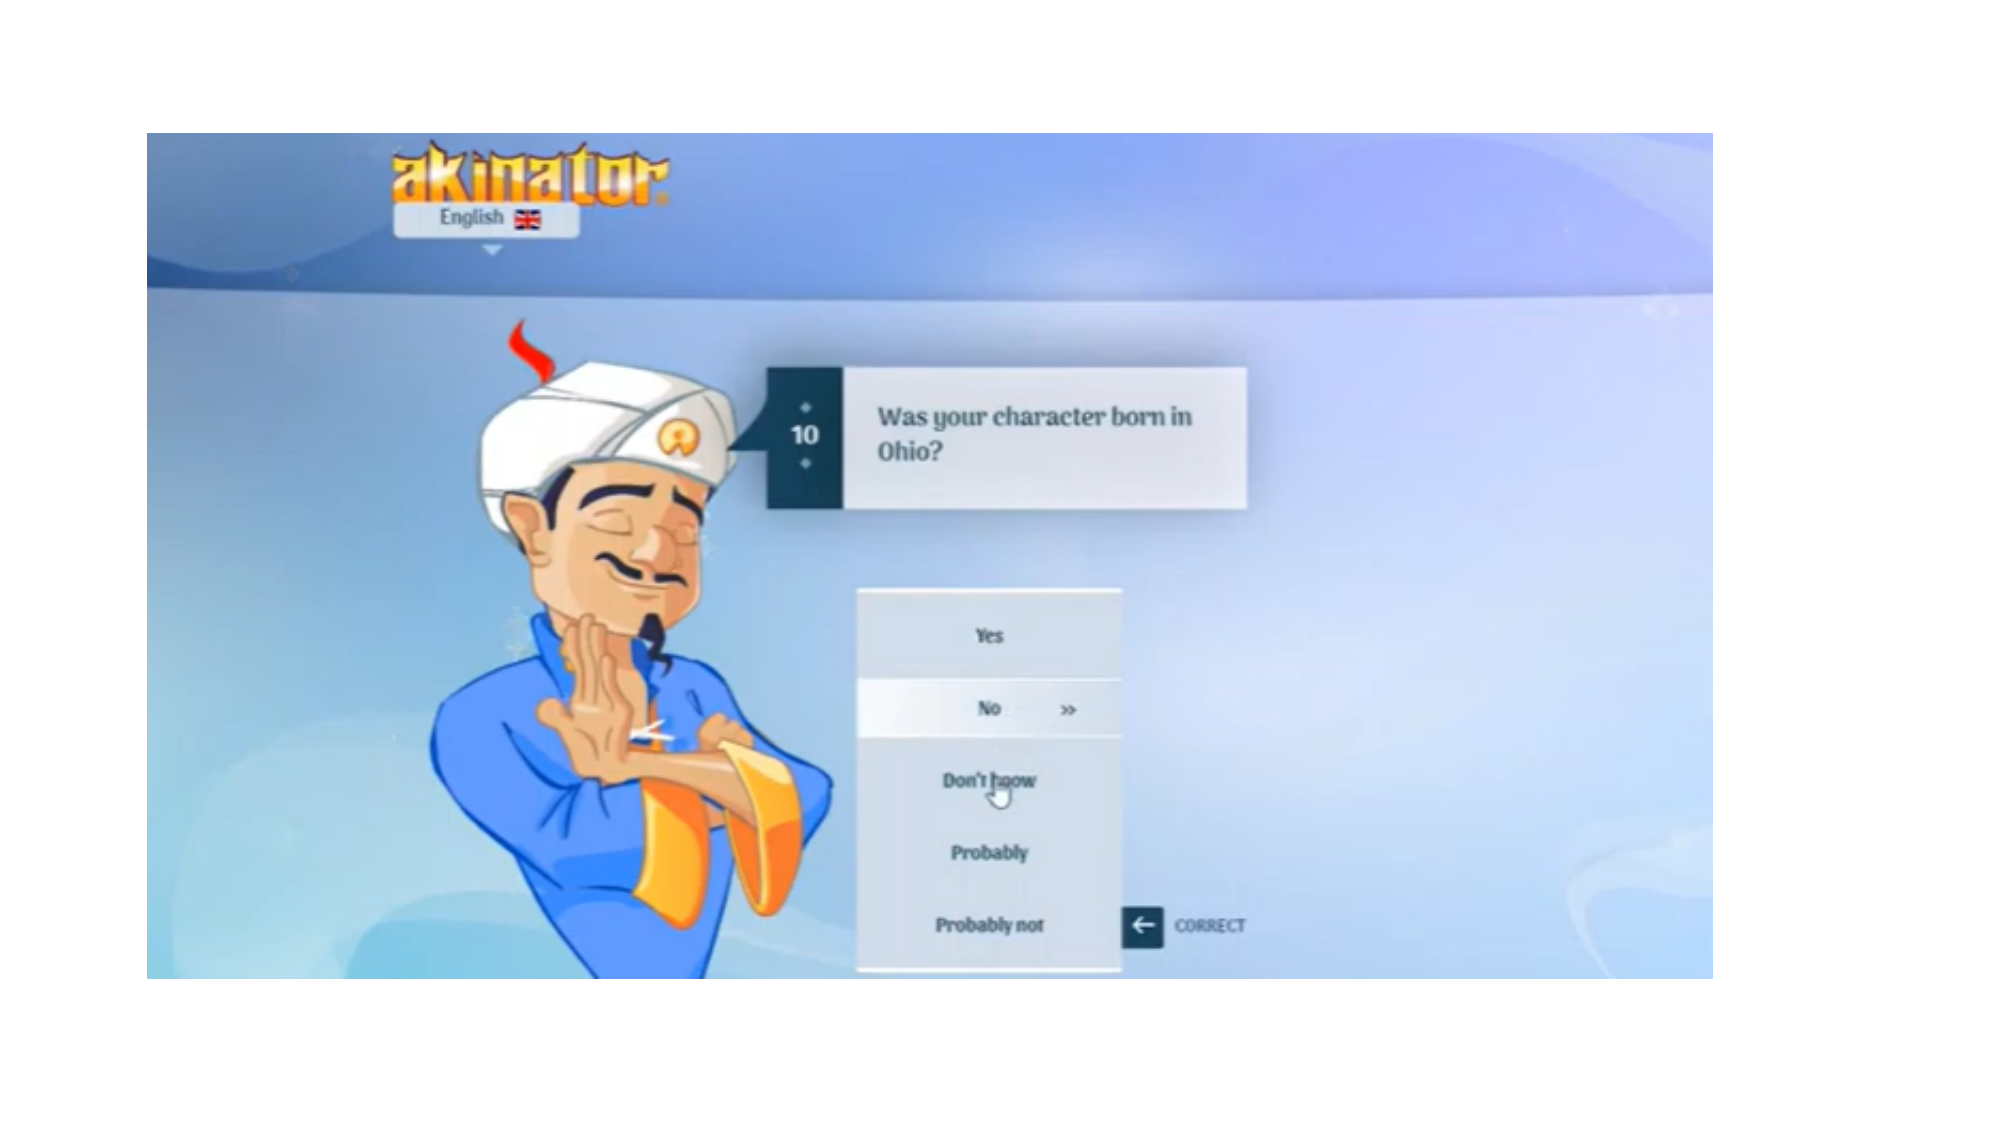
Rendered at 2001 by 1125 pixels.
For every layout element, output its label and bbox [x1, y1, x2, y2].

picture [147, 133, 1713, 979]
